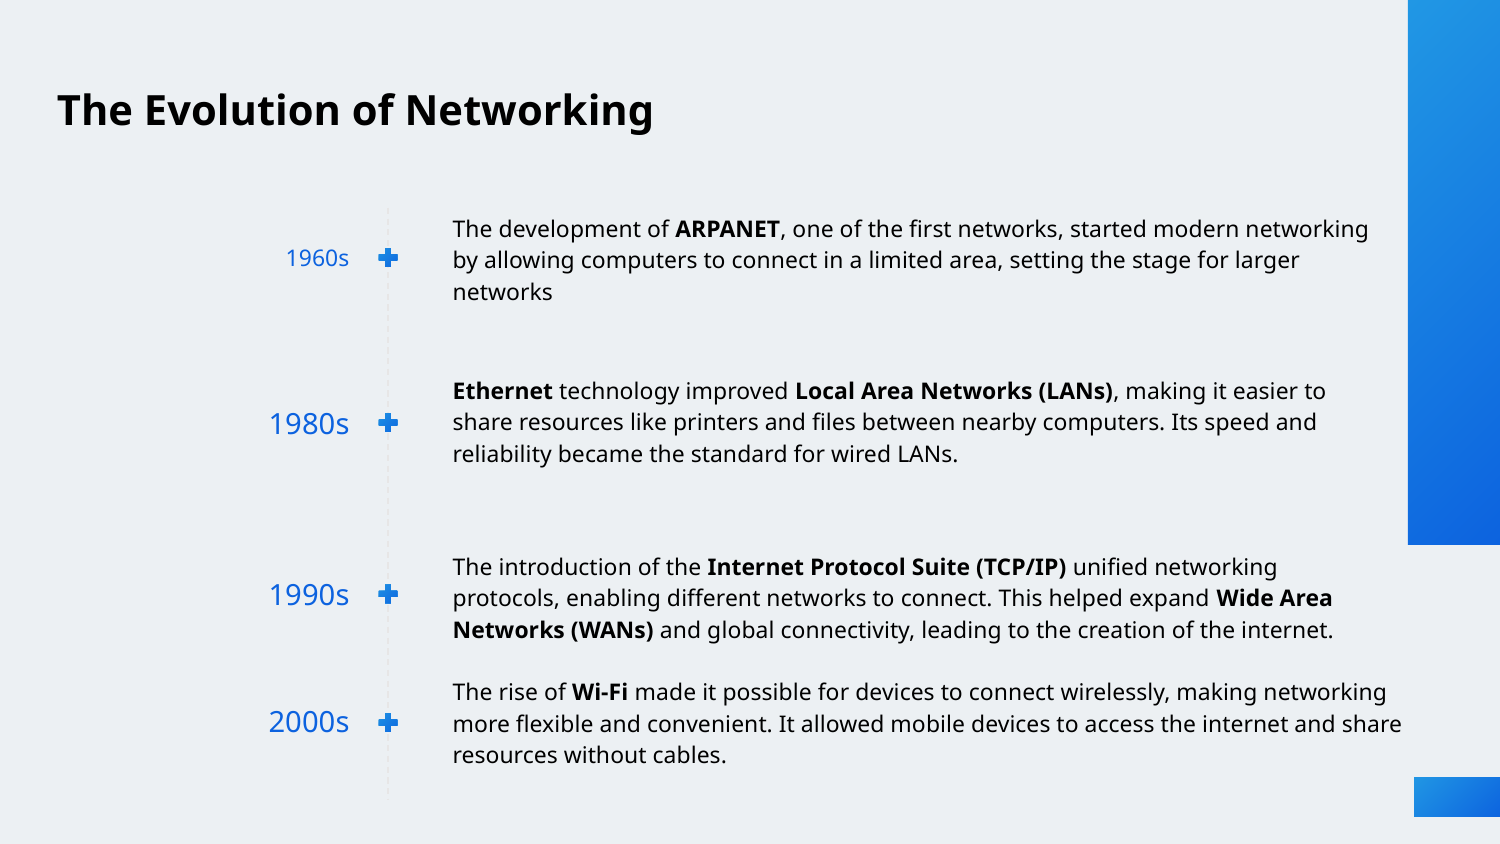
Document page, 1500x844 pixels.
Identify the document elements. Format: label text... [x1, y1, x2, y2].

list The introduction of the Internet Protocol Suite (TCP/IP) unified networking protocols, enabling different networks to connect. This helped expand Wide Area Networks (WANs) and global connectivity, leading to the creation of the internet. [441, 540, 1404, 650]
subtitle 1990s [33, 567, 361, 621]
subtitle 1960s [33, 230, 361, 285]
subtitle 2000s [33, 694, 361, 749]
list Ethernet technology improved Local Area Networks (LANs), making it easier to share resources like printers and files between nearby computers. Its speed and reliability became the standard for wired LANs. [441, 365, 1391, 474]
list The development of ARPANET, one of the first networks, started modern networking by allowing computers to connect in a limited area, setting the stage for larger networks [441, 203, 1404, 312]
title The Evolution of Networking [45, 72, 1326, 152]
list The rise of Wi-Fi made it possible for devices to connect wirelessly, making networking more flexible and convenient. It allowed mobile devices to access the internet and share resources without cables. [441, 666, 1430, 776]
subtitle 1980s [33, 395, 361, 450]
